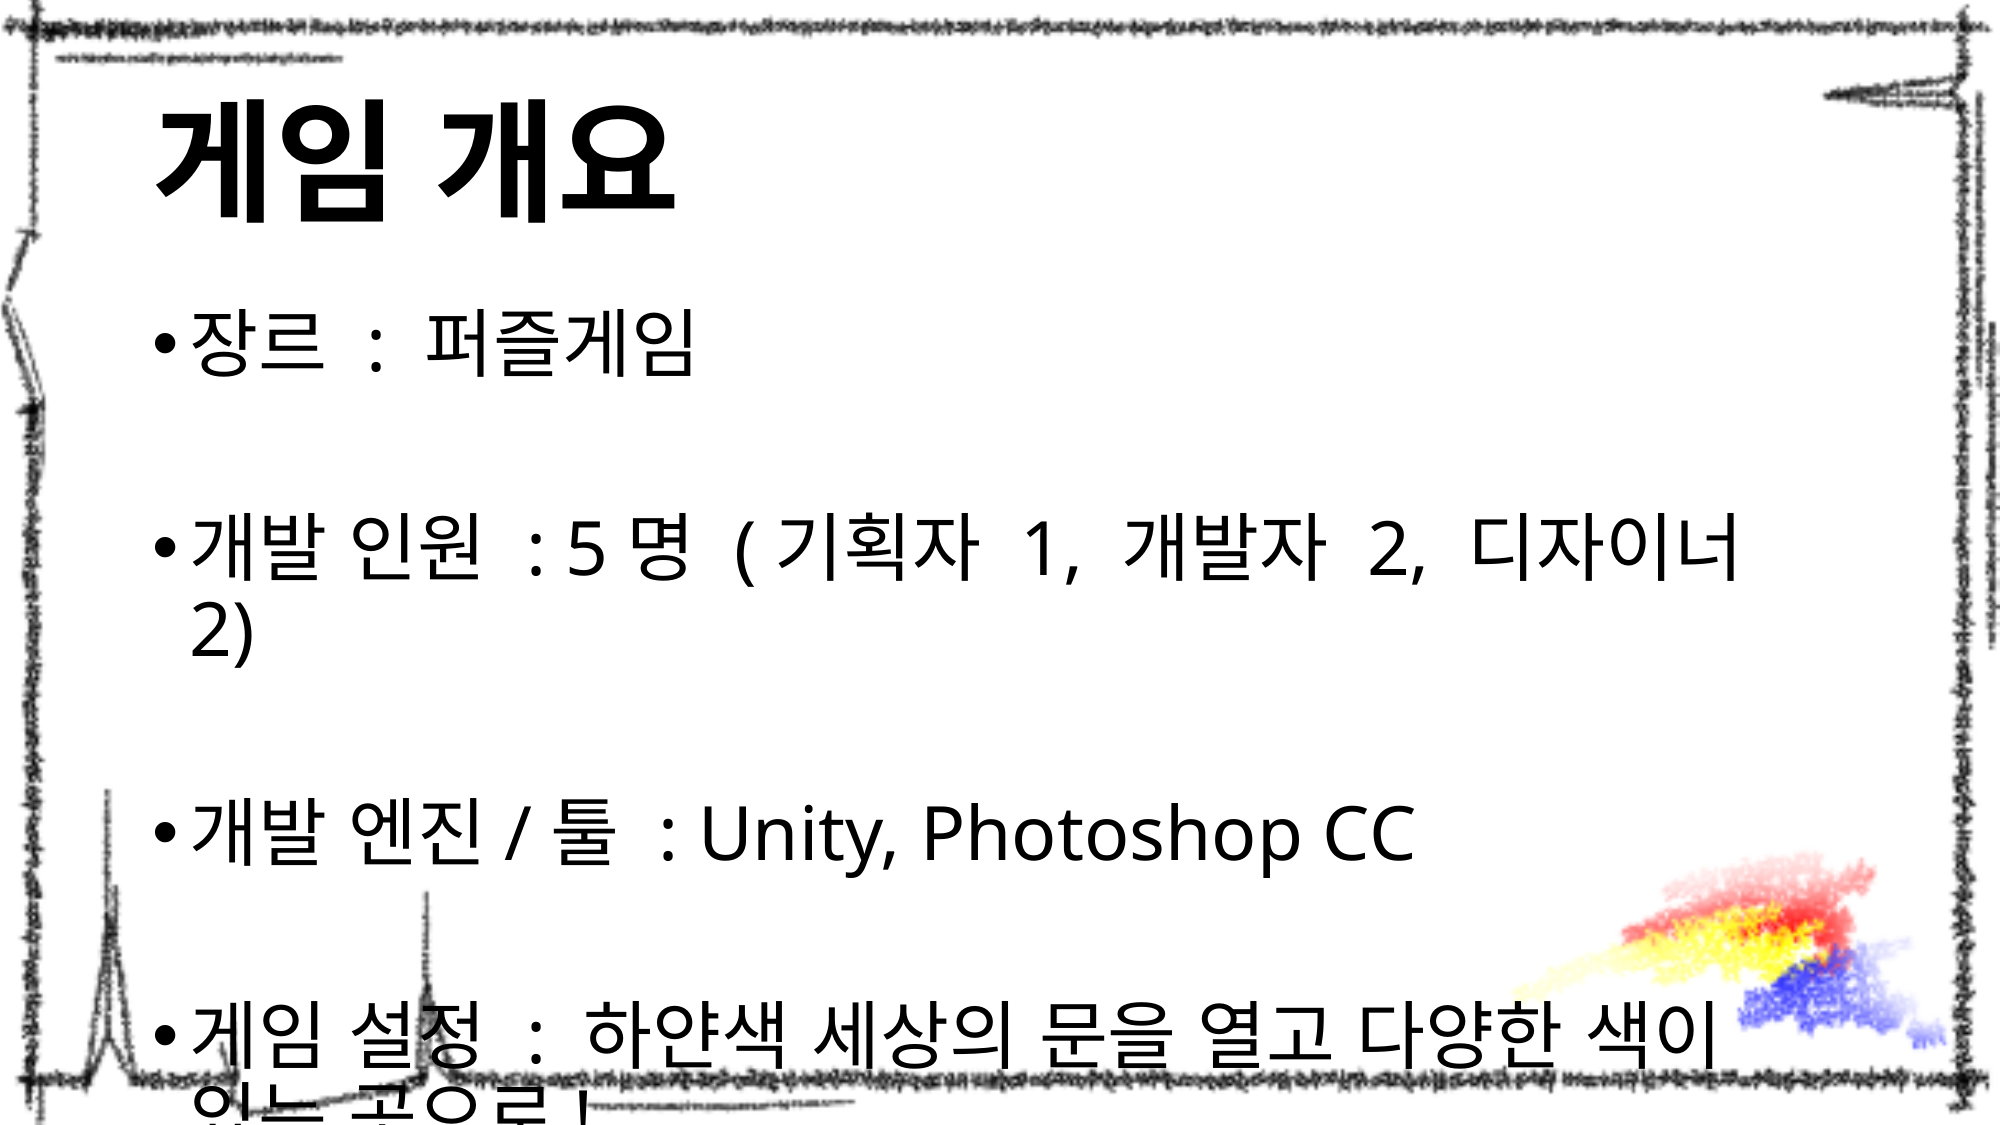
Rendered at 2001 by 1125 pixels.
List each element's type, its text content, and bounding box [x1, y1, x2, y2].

picture [0, 0, 2000, 1125]
title 게임 개요 [137, 59, 1863, 278]
list 장르 : 퍼즐게임 개발 인원 : 5명 (기획자 1, 개발자 2, 디자이너 2) 개발 엔진/툴 : Unity, Photoshop CC 게임 설정 : 하얀색 세상의 문을 열고 다양한 색이 있는 곳으로! [137, 299, 1863, 1014]
